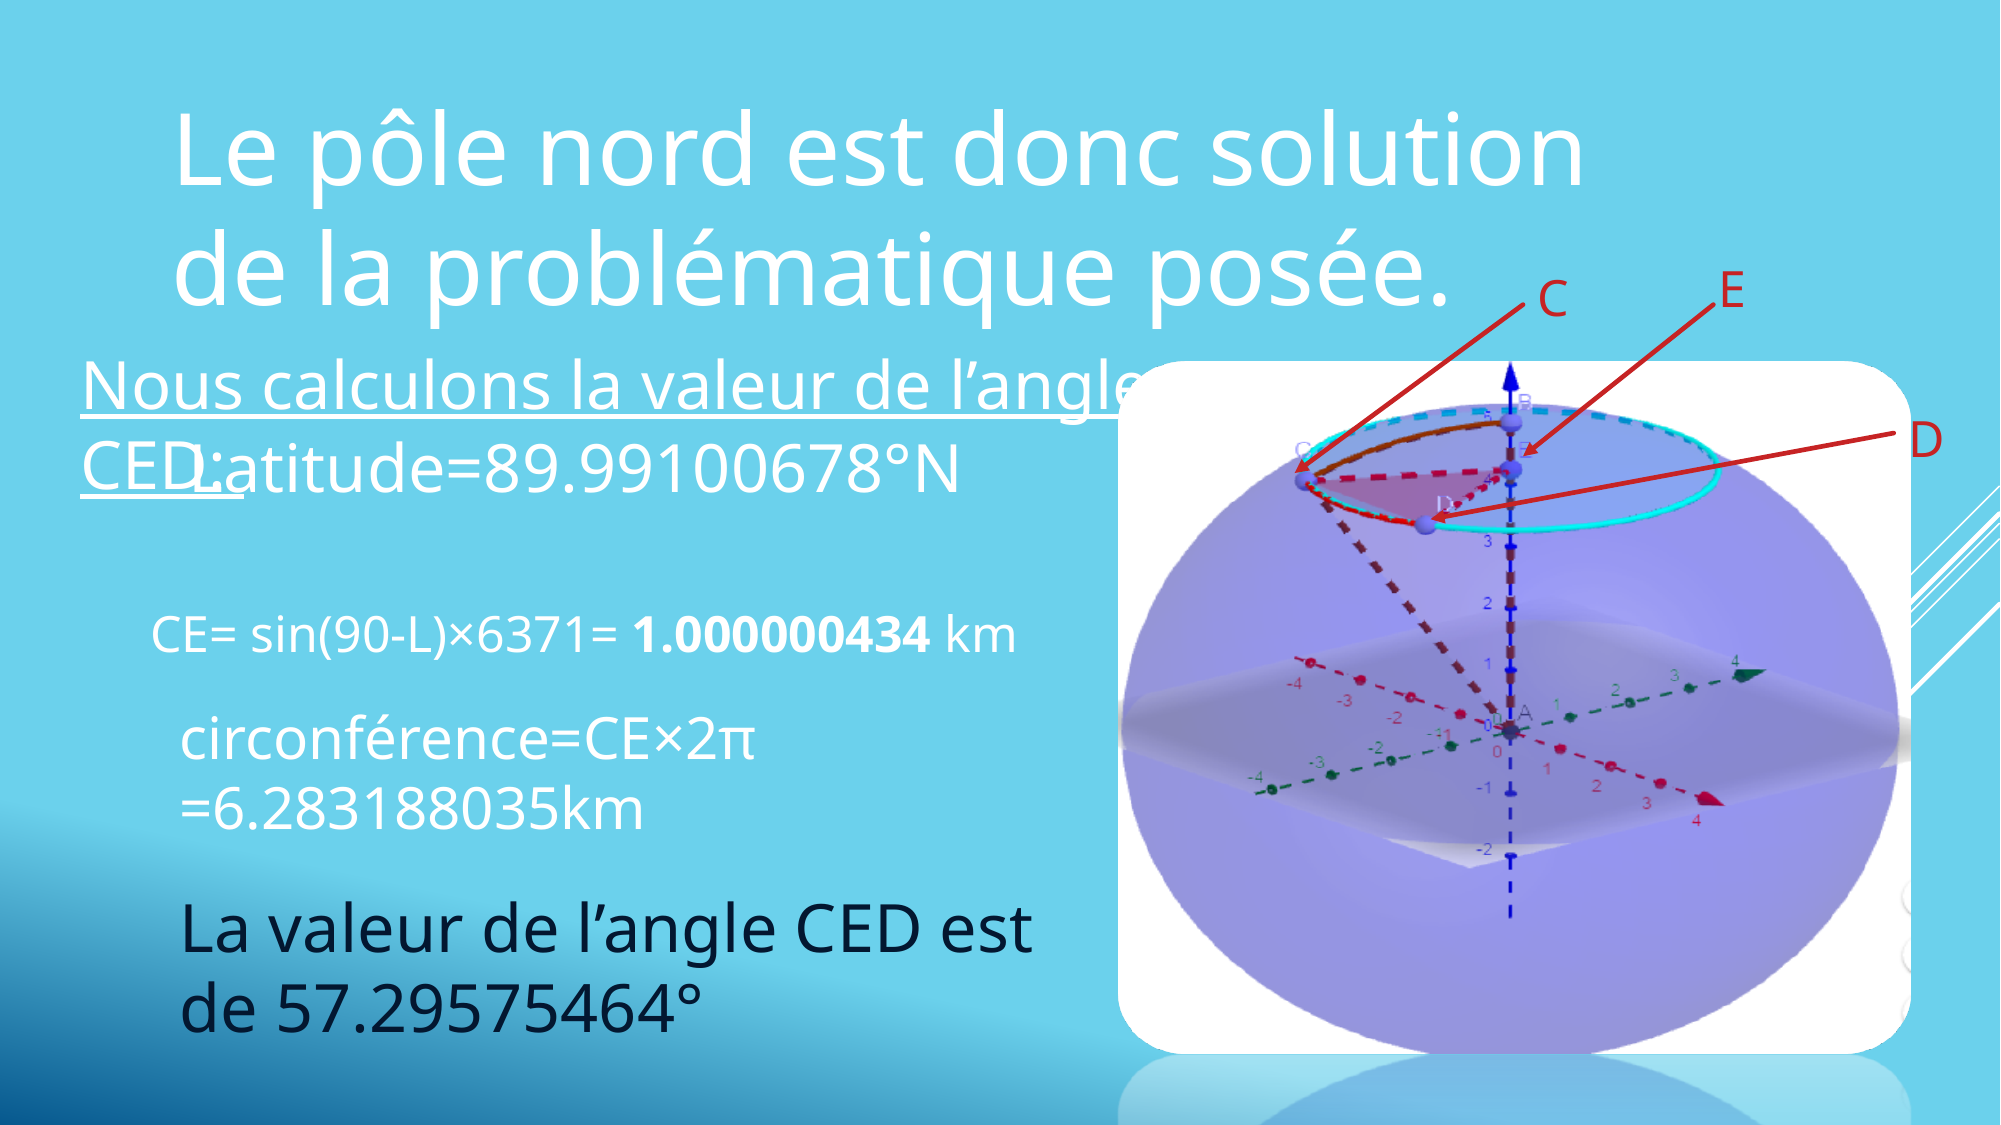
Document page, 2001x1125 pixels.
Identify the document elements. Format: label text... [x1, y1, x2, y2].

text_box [1430, 432, 1894, 520]
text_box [1522, 304, 1714, 457]
text_box La valeur de l’angle CED est de 57.29575464° [164, 878, 1087, 1099]
text_box D [1914, 400, 1964, 476]
text_box Latitude=89.99100678°N [156, 418, 994, 513]
text_box C [1523, 214, 1630, 304]
picture [1115, 361, 1914, 1125]
text_box circonférence=CE×2π =6.283188035km [164, 693, 1115, 849]
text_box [1294, 304, 1522, 474]
text_box Le pôle nord est donc solution de la problématique posée. [156, 77, 1678, 333]
text_box Nous calculons la valeur de l’angle CED: [65, 335, 1189, 510]
text_box E [1703, 249, 1784, 325]
text_box CE= sin(90-L)×6371= 1.000000434 km [135, 594, 1097, 715]
